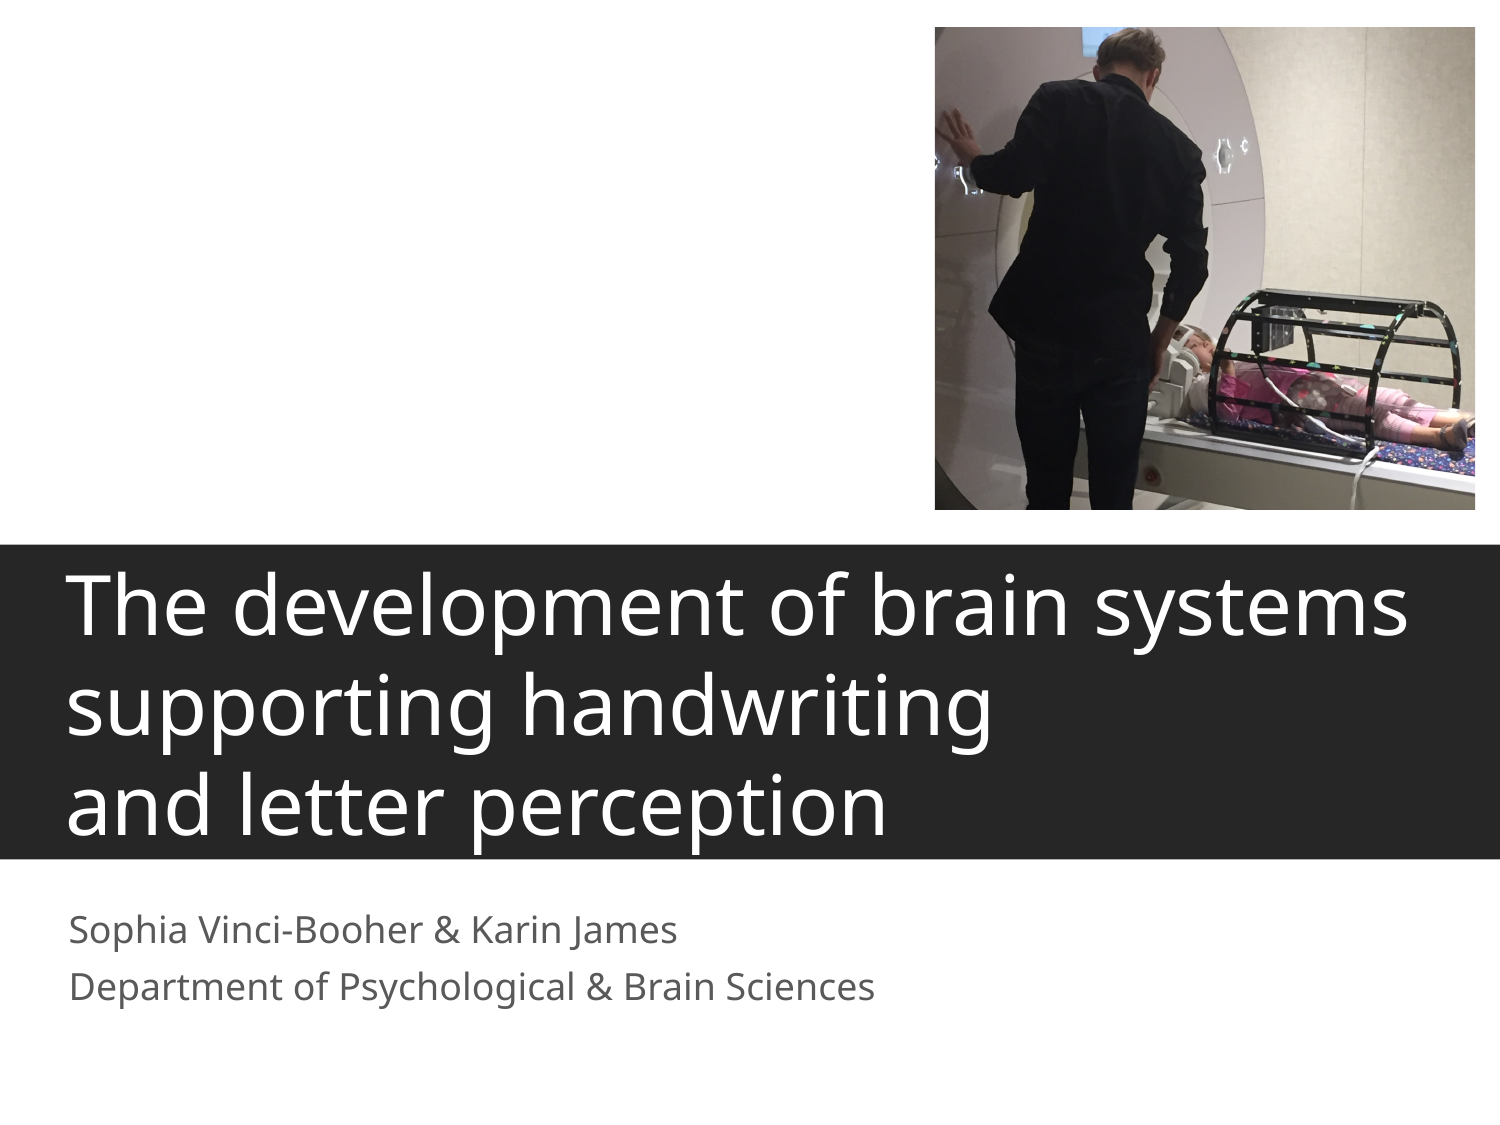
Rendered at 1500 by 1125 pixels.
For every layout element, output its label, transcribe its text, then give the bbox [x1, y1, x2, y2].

picture [934, 26, 1476, 510]
text_box [0, 0, 1500, 544]
text_box The development of brain systems supporting handwriting and letter perception [0, 544, 1500, 860]
text_box Sophia Vinci-Booher & Karin James Department of Psychological & Brain Sciences [0, 898, 1124, 1044]
text_box [0, 860, 1500, 1125]
